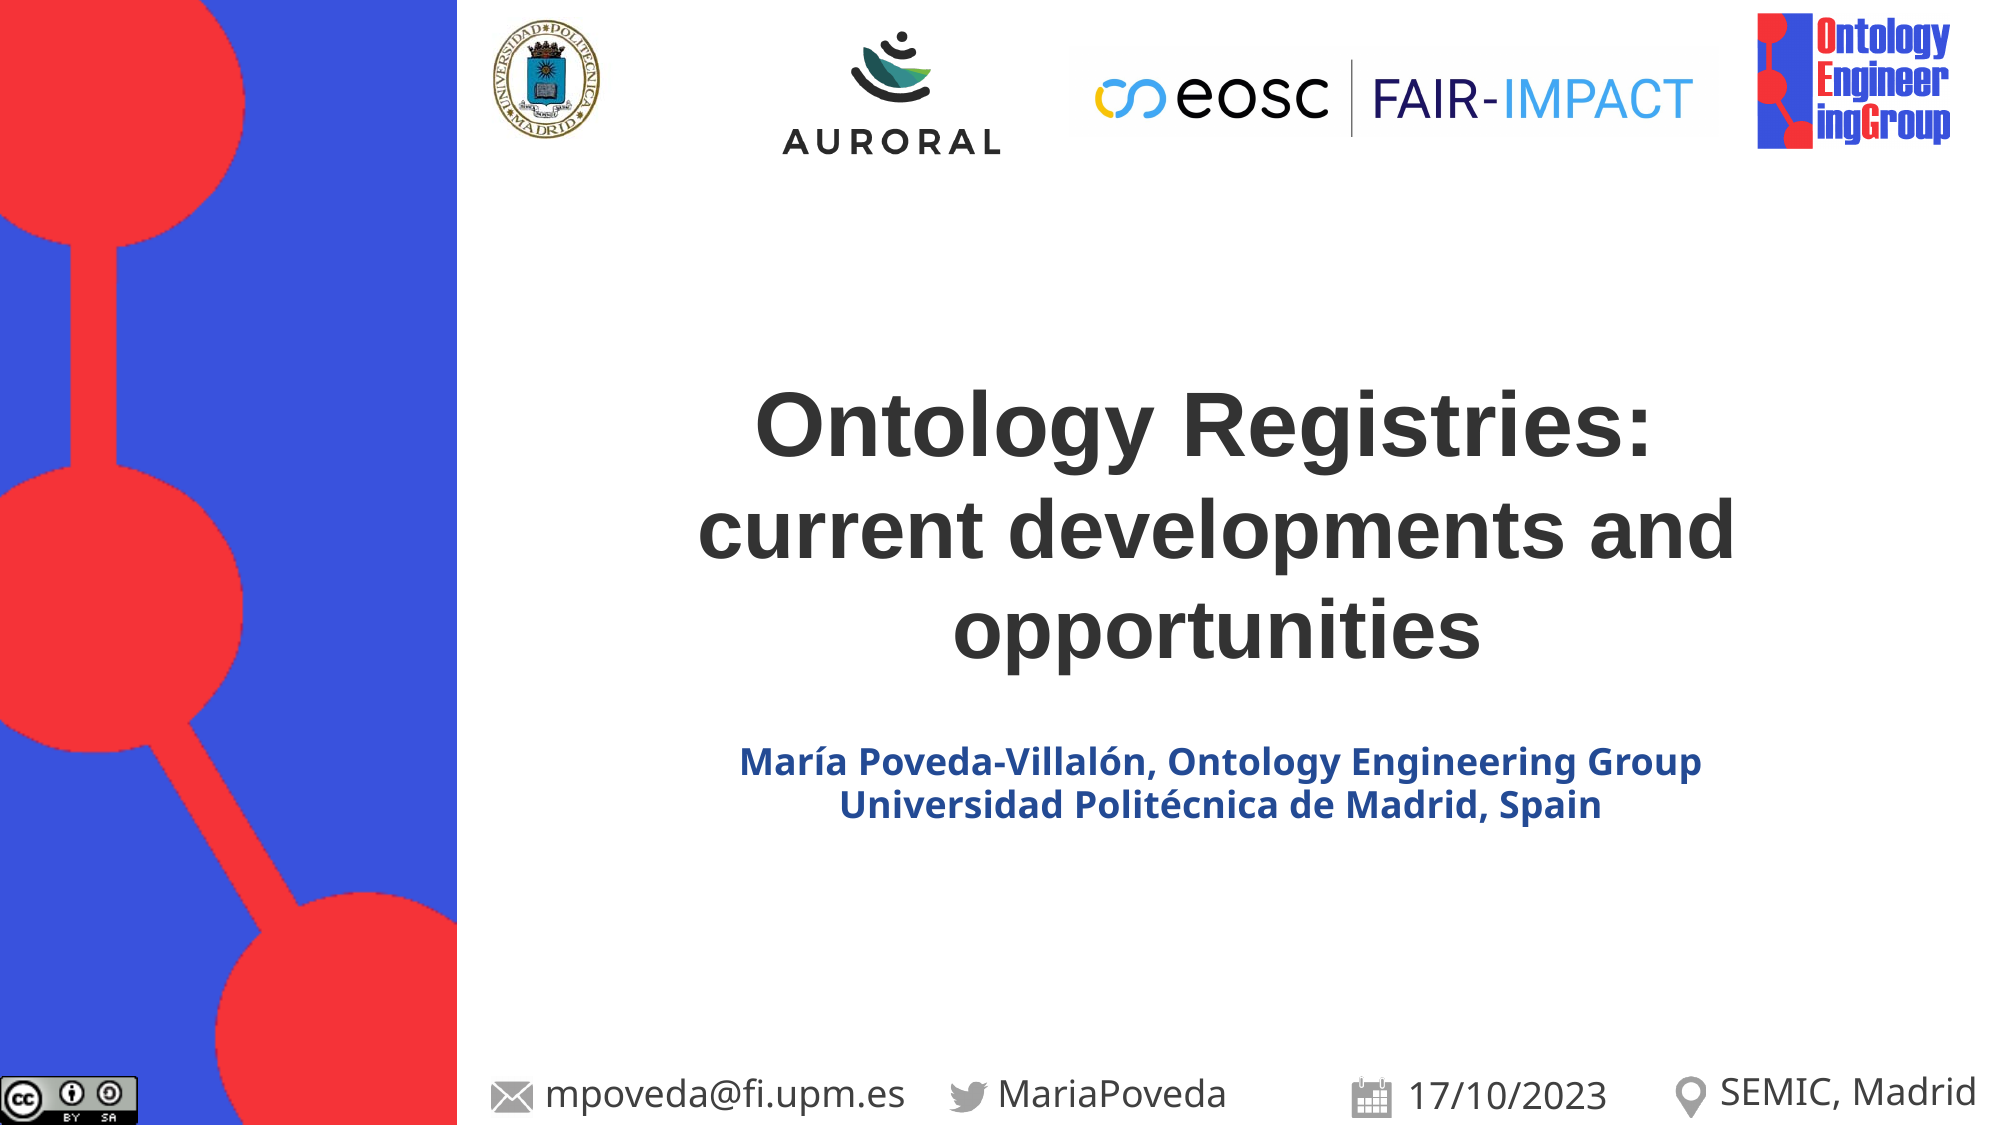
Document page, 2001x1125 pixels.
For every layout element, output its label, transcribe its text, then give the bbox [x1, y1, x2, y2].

text_box MariaPovedaV [980, 1062, 1257, 1125]
text_box mpoveda@fi.upm.es [528, 1062, 928, 1123]
text_box Ontology Registries: current developments and opportunities [491, 374, 1945, 665]
text_box SEMIC, Madrid [1703, 1060, 1993, 1121]
picture [1350, 1075, 1392, 1118]
picture [490, 1075, 533, 1118]
text_box 17/10/2023 [1391, 1064, 1623, 1125]
picture [476, 17, 618, 140]
picture [760, 9, 1027, 175]
picture [1069, 46, 1719, 137]
picture [1675, 1075, 1707, 1118]
text_box María Poveda-Villalón, Ontology Engineering Group Universidad Politécnica de Madrid, Spain [693, 739, 1749, 904]
picture [947, 1075, 990, 1118]
picture [1757, 13, 1950, 149]
picture [0, 0, 457, 1125]
